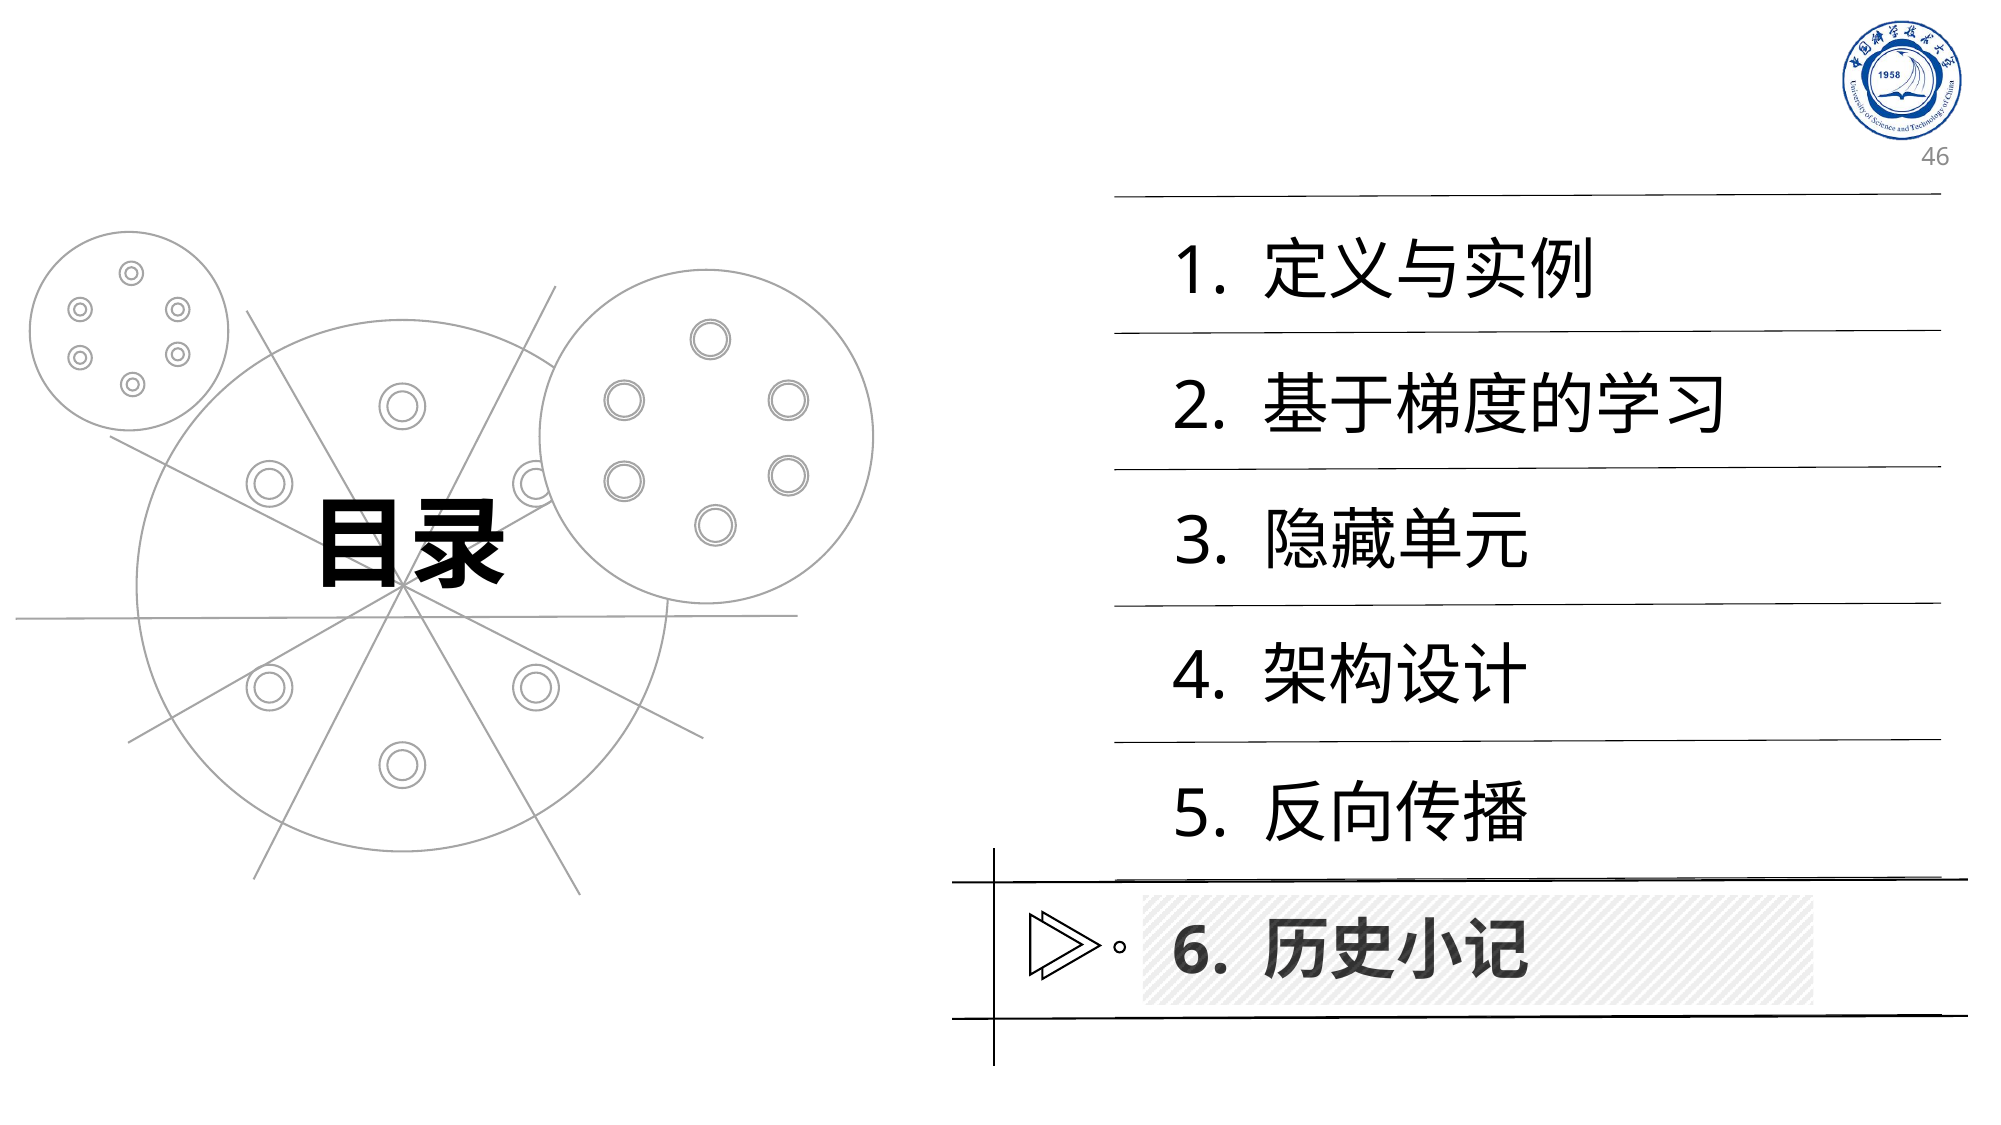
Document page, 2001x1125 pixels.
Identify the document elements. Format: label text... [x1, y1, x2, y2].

text_box 3. 隐藏单元 [1158, 489, 1546, 585]
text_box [1114, 330, 1942, 334]
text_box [1114, 466, 1942, 470]
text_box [15, 231, 874, 896]
text_box 1. 定义与实例 [1157, 218, 1612, 315]
picture [1839, 17, 1965, 127]
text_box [1114, 193, 1942, 197]
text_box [1114, 603, 1942, 607]
slide_number 46 [1514, 127, 1965, 188]
text_box 4. 架构设计 [1157, 624, 1545, 720]
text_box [1114, 739, 1942, 743]
text_box 5. 反向传播 [1157, 761, 1545, 847]
text_box 2. 基于梯度的学习 [1157, 353, 1745, 450]
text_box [952, 847, 1968, 1066]
